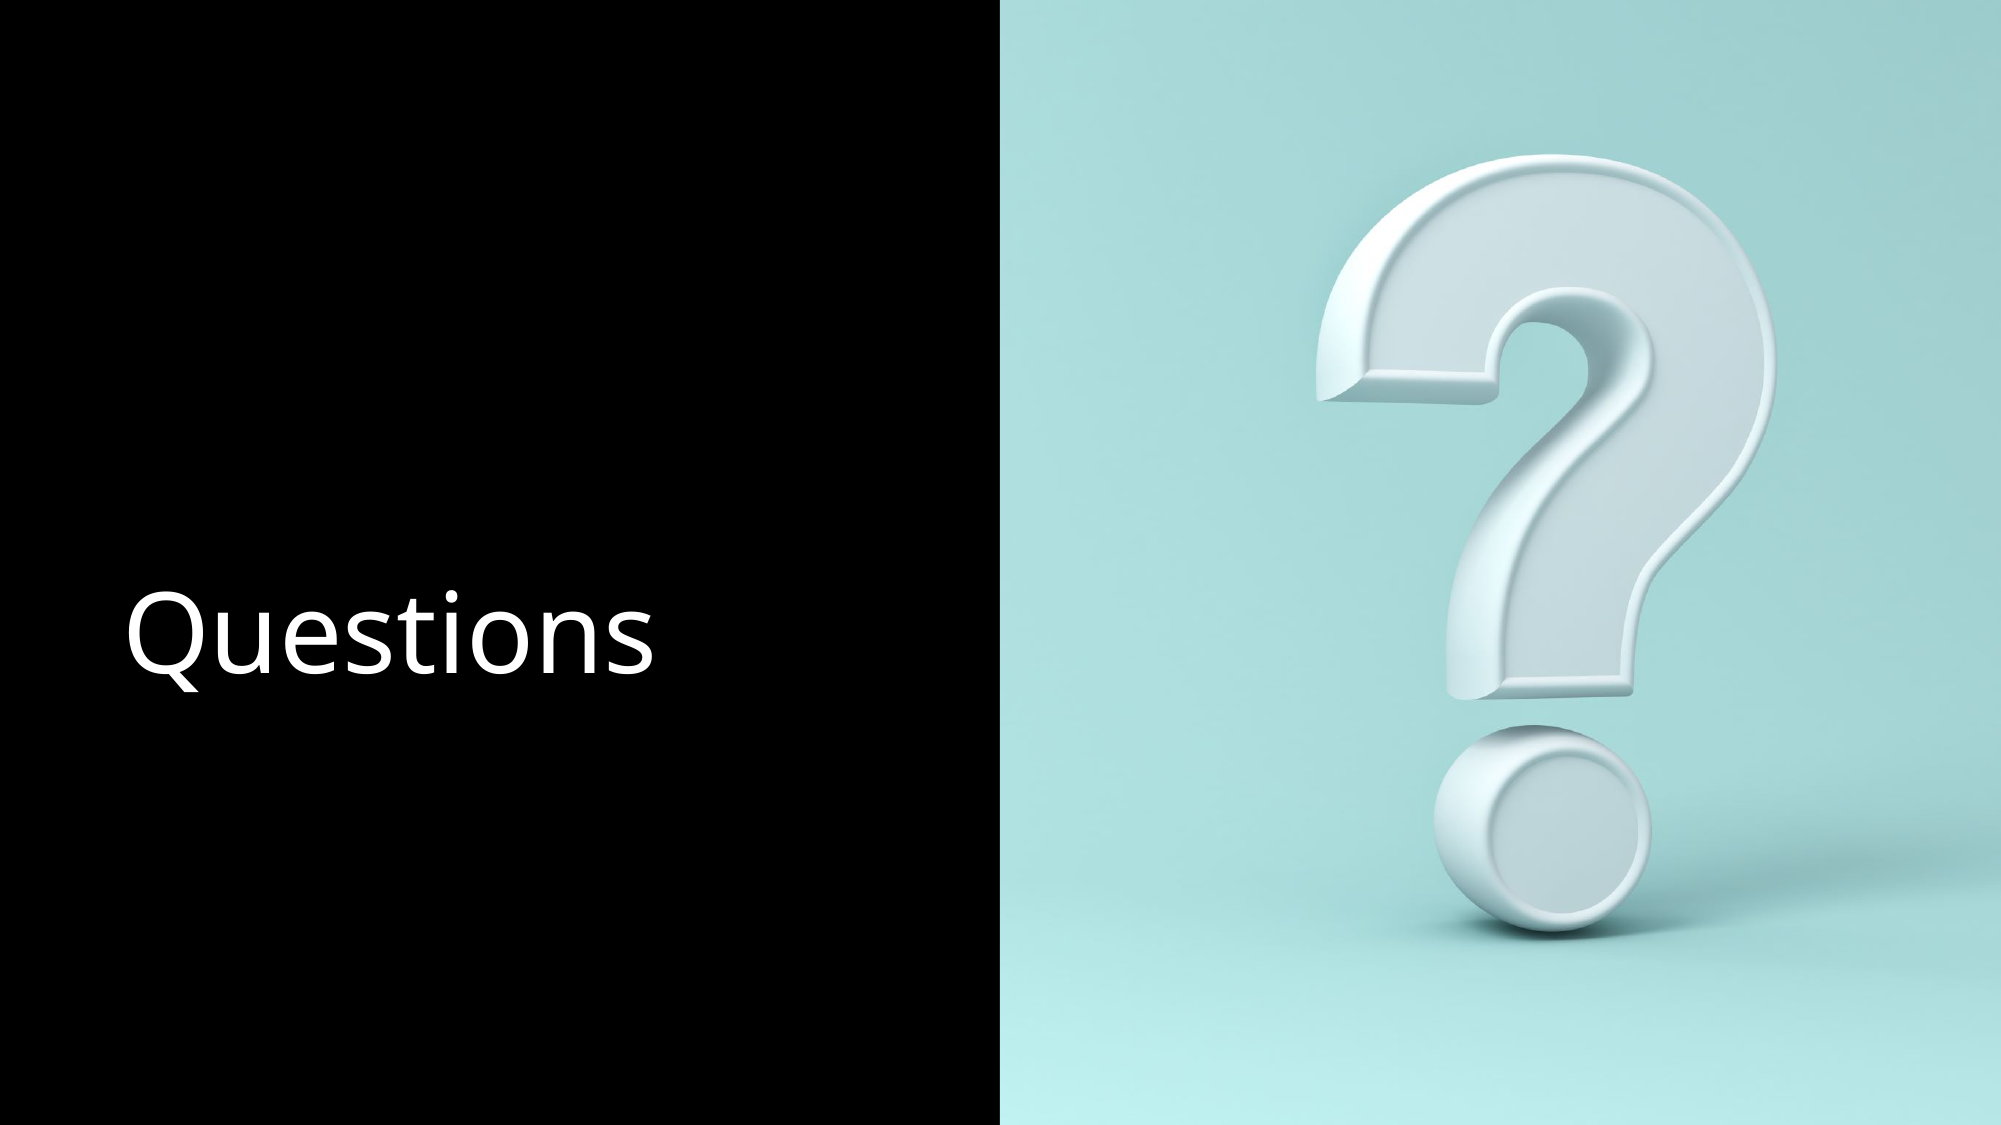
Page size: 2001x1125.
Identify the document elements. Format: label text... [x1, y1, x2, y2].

title Questions [107, 107, 896, 706]
picture [999, 0, 2001, 1125]
text_box [0, 0, 999, 1125]
